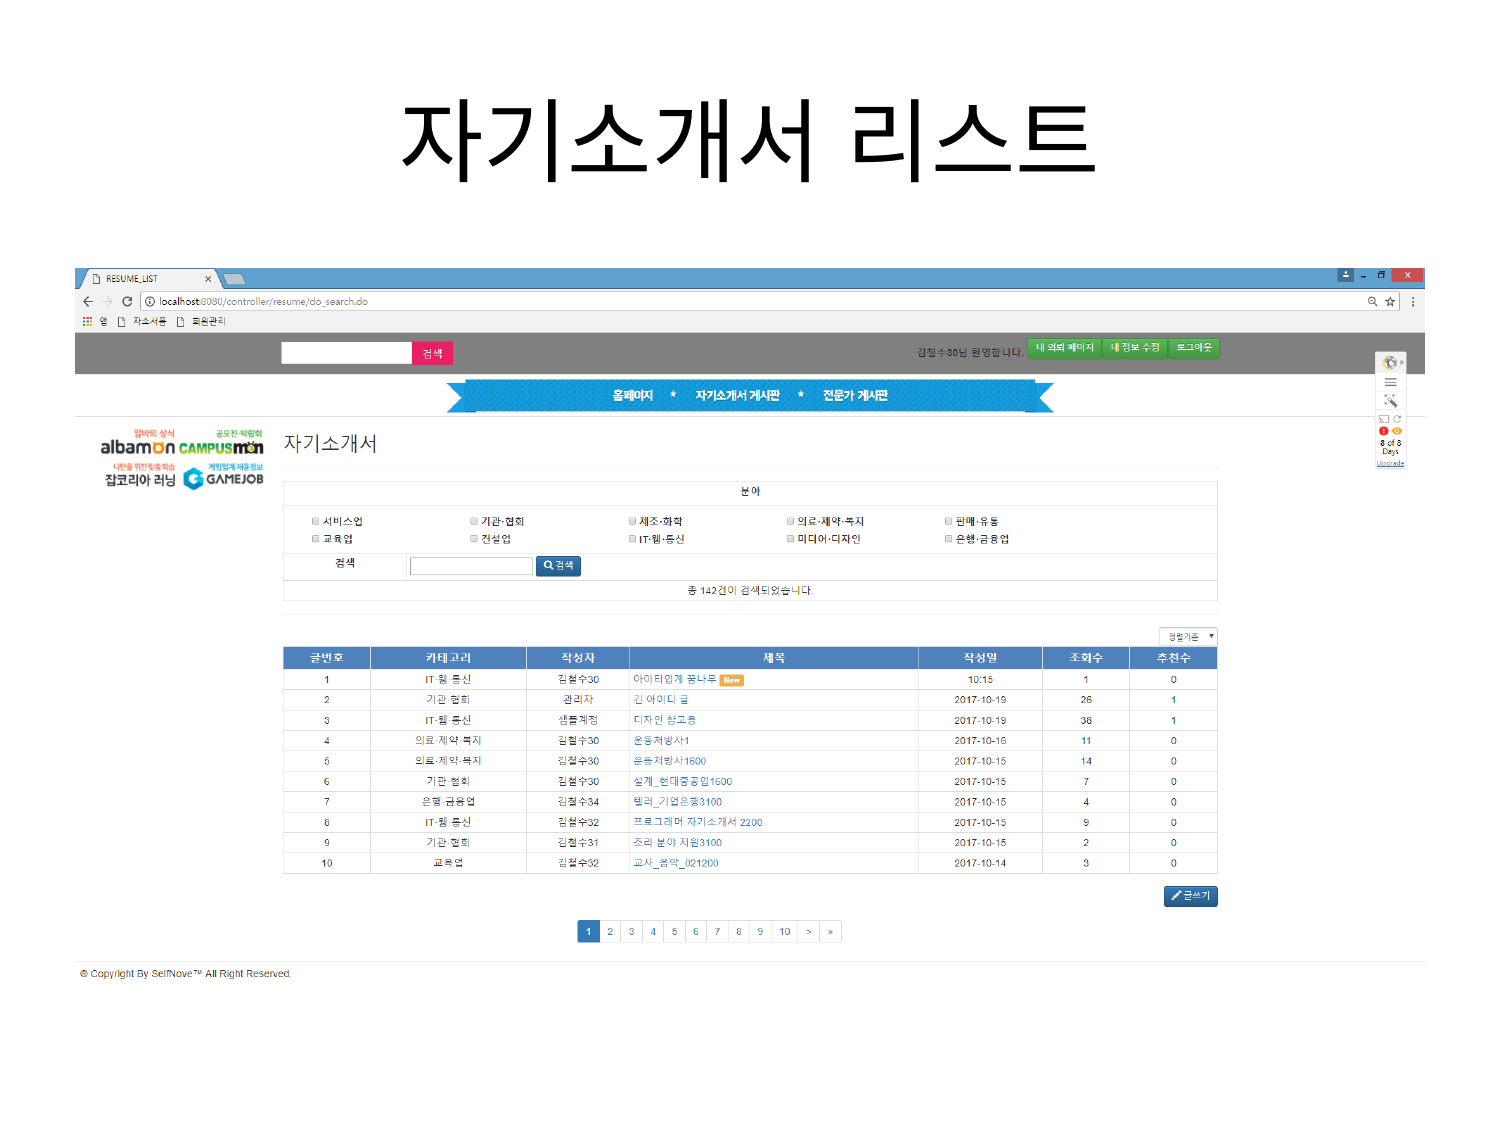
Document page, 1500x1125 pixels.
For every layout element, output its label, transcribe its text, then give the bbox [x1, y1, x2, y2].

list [74, 267, 1426, 1000]
title 자기소개서 리스트 [75, 45, 1425, 233]
